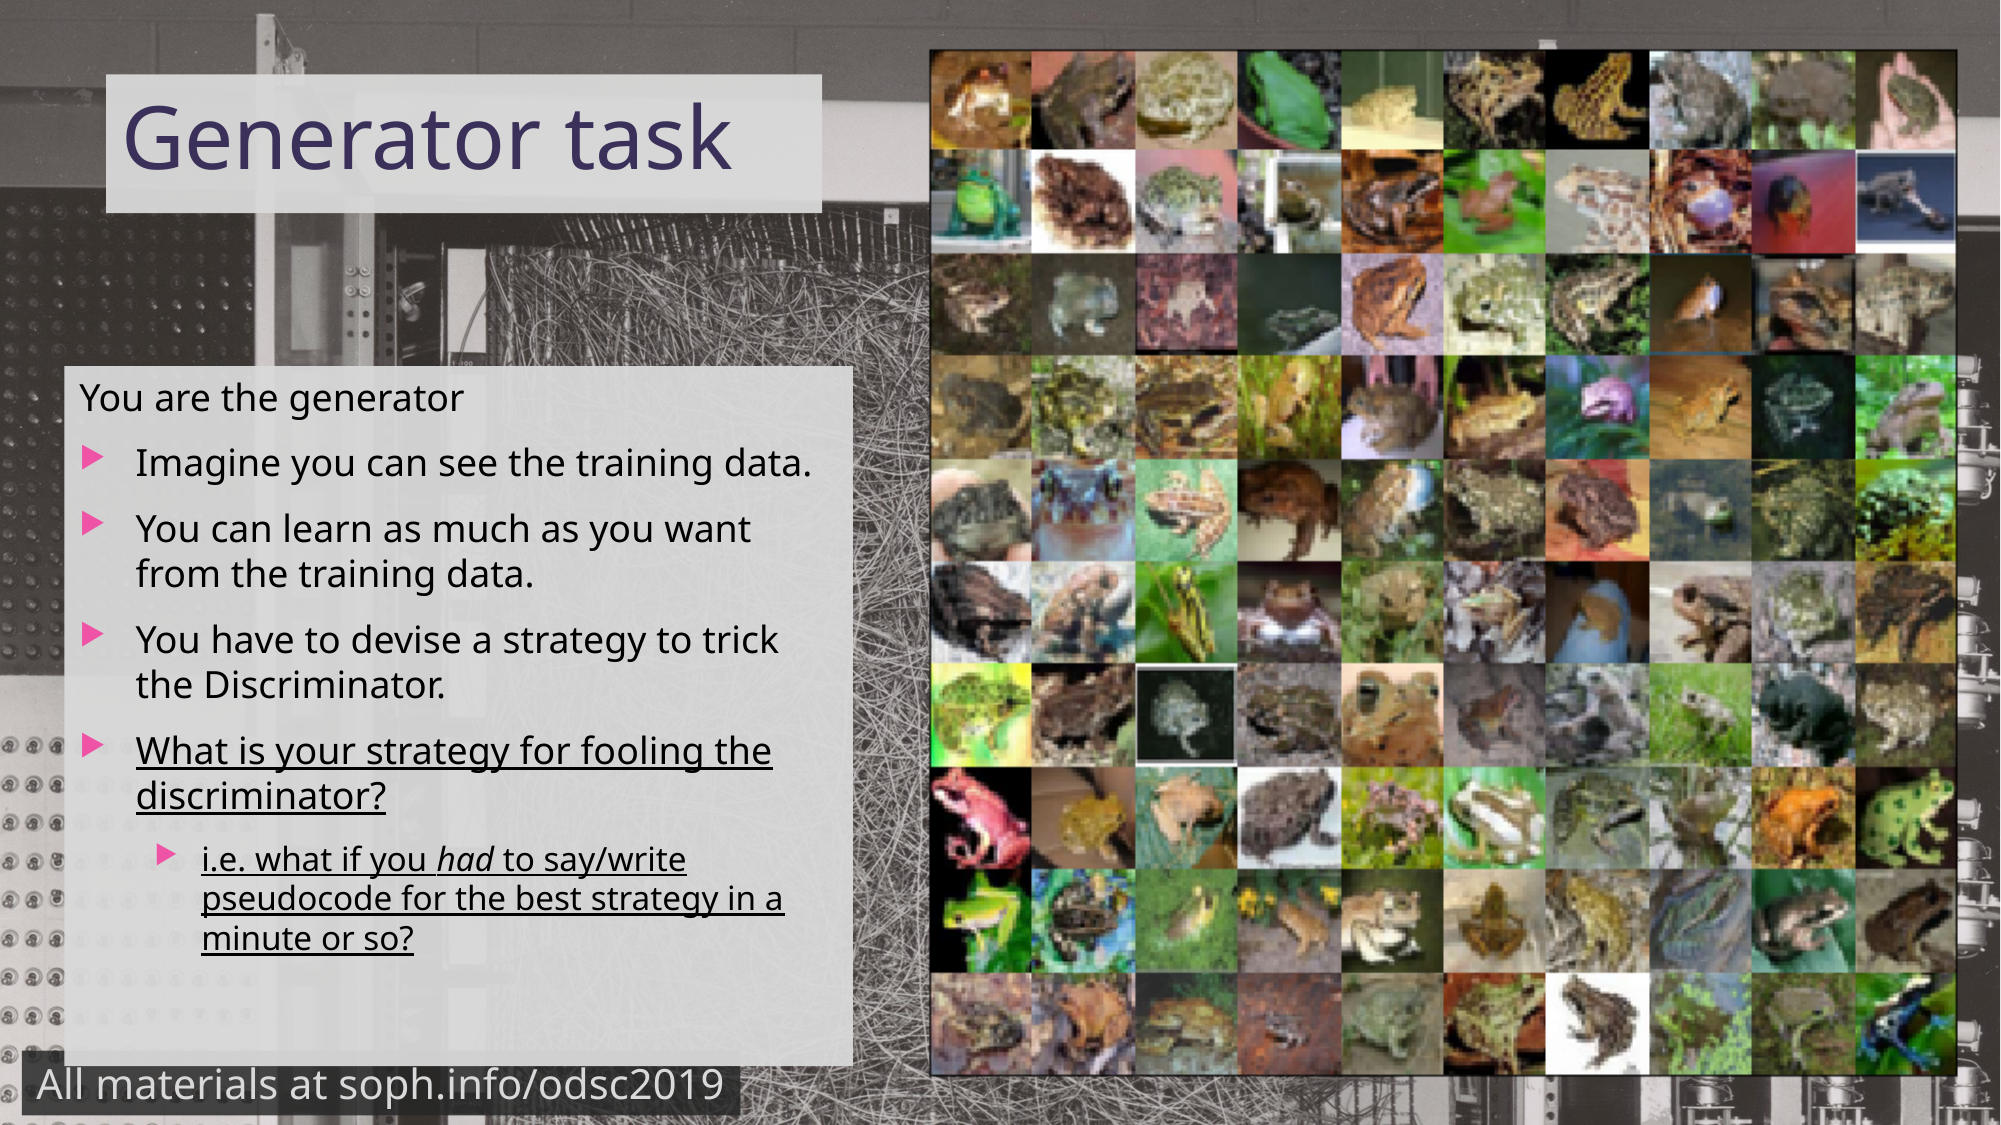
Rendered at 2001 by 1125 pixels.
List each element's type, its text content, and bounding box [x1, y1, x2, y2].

title Generator task [106, 74, 823, 214]
picture [0, 0, 2001, 1125]
text_box You are the generator Imagine you can see the training data. You can learn as much as you want from the training data. You have to devise a strategy to trick the Discriminator. What is your strategy for fooling the discriminator? i.e. what if you had to say/write pseudocode for the best strategy in a minute or so? [64, 366, 853, 1067]
